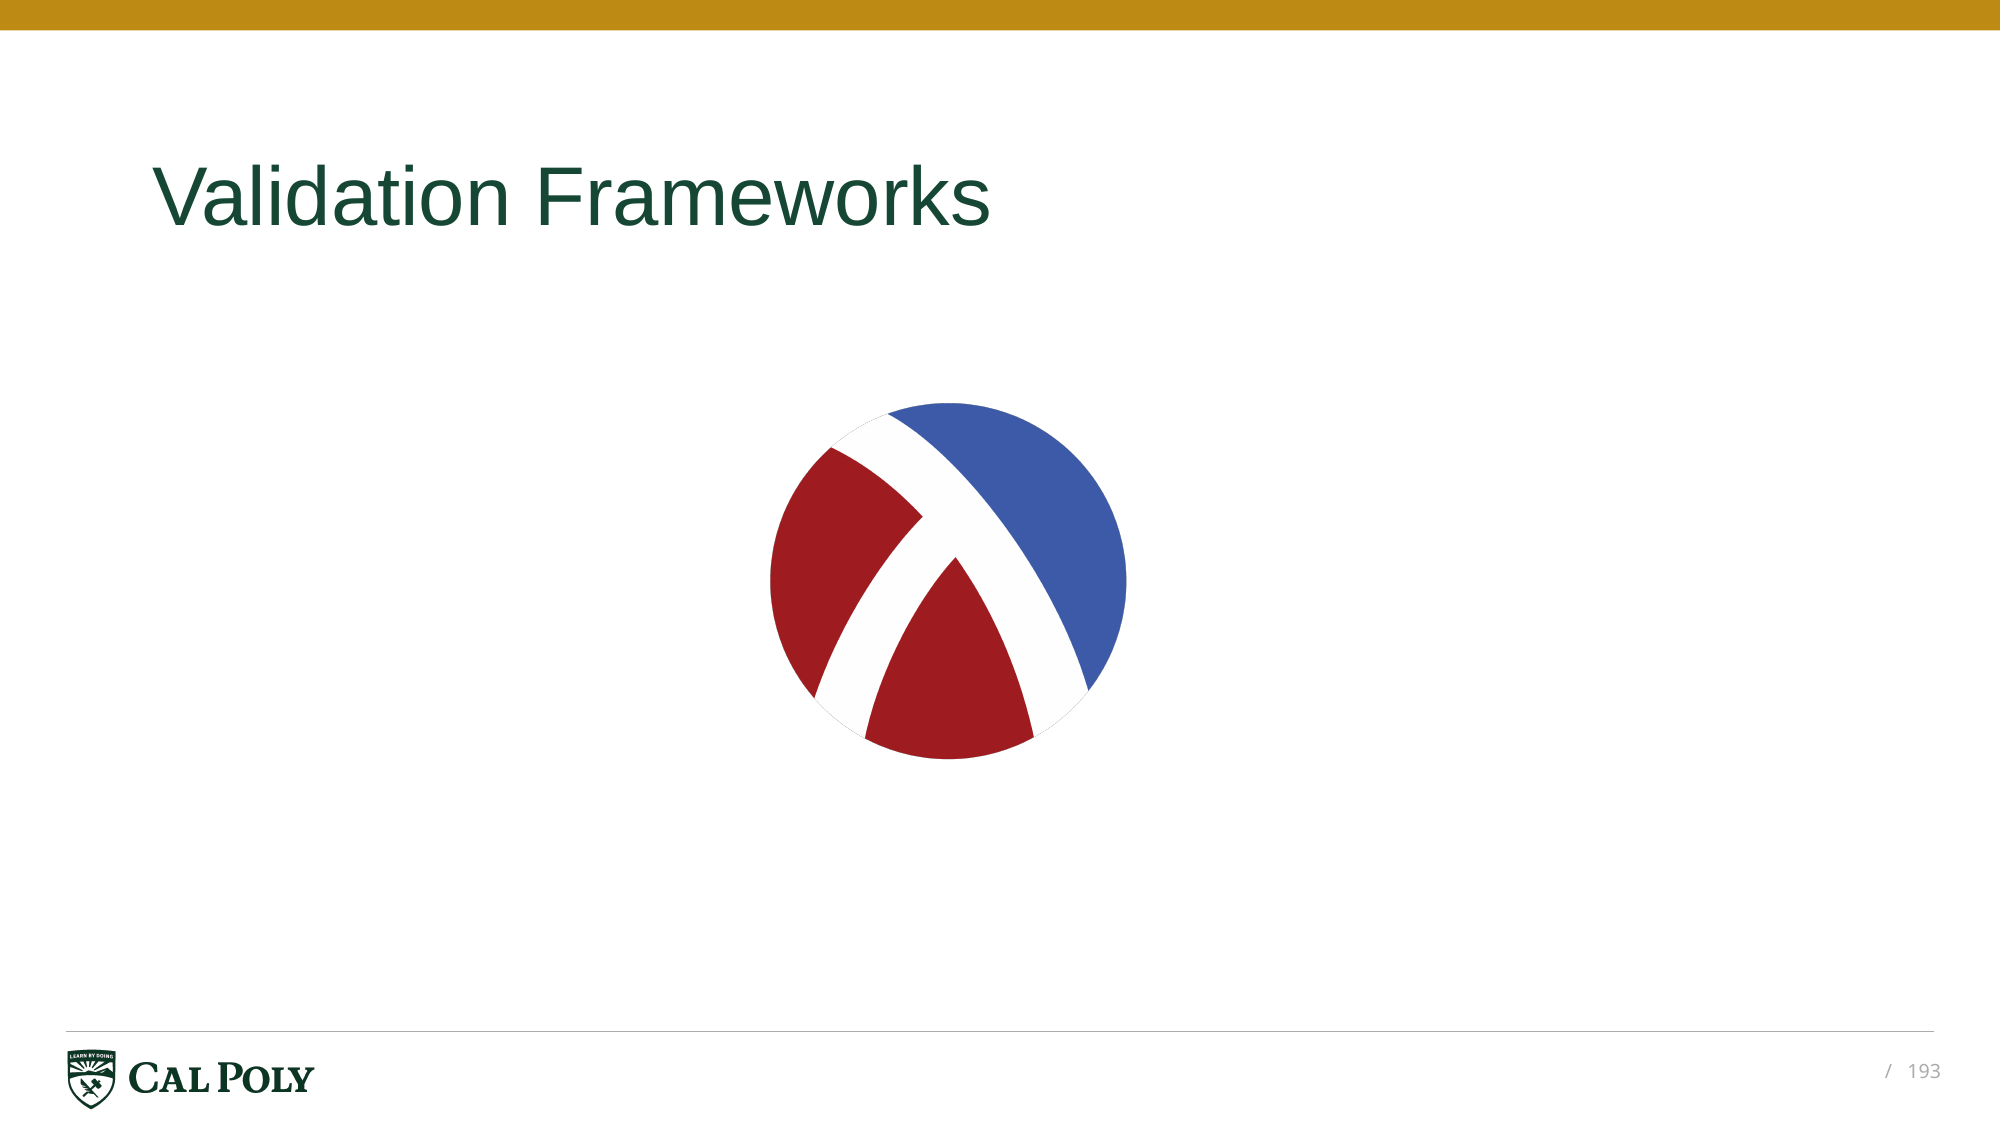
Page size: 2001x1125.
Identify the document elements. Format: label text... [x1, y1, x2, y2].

picture [767, 401, 1128, 761]
picture [43, 1025, 338, 1125]
title Validation Frameworks [137, 147, 1888, 250]
slide_number / 193 [1866, 1041, 1956, 1102]
